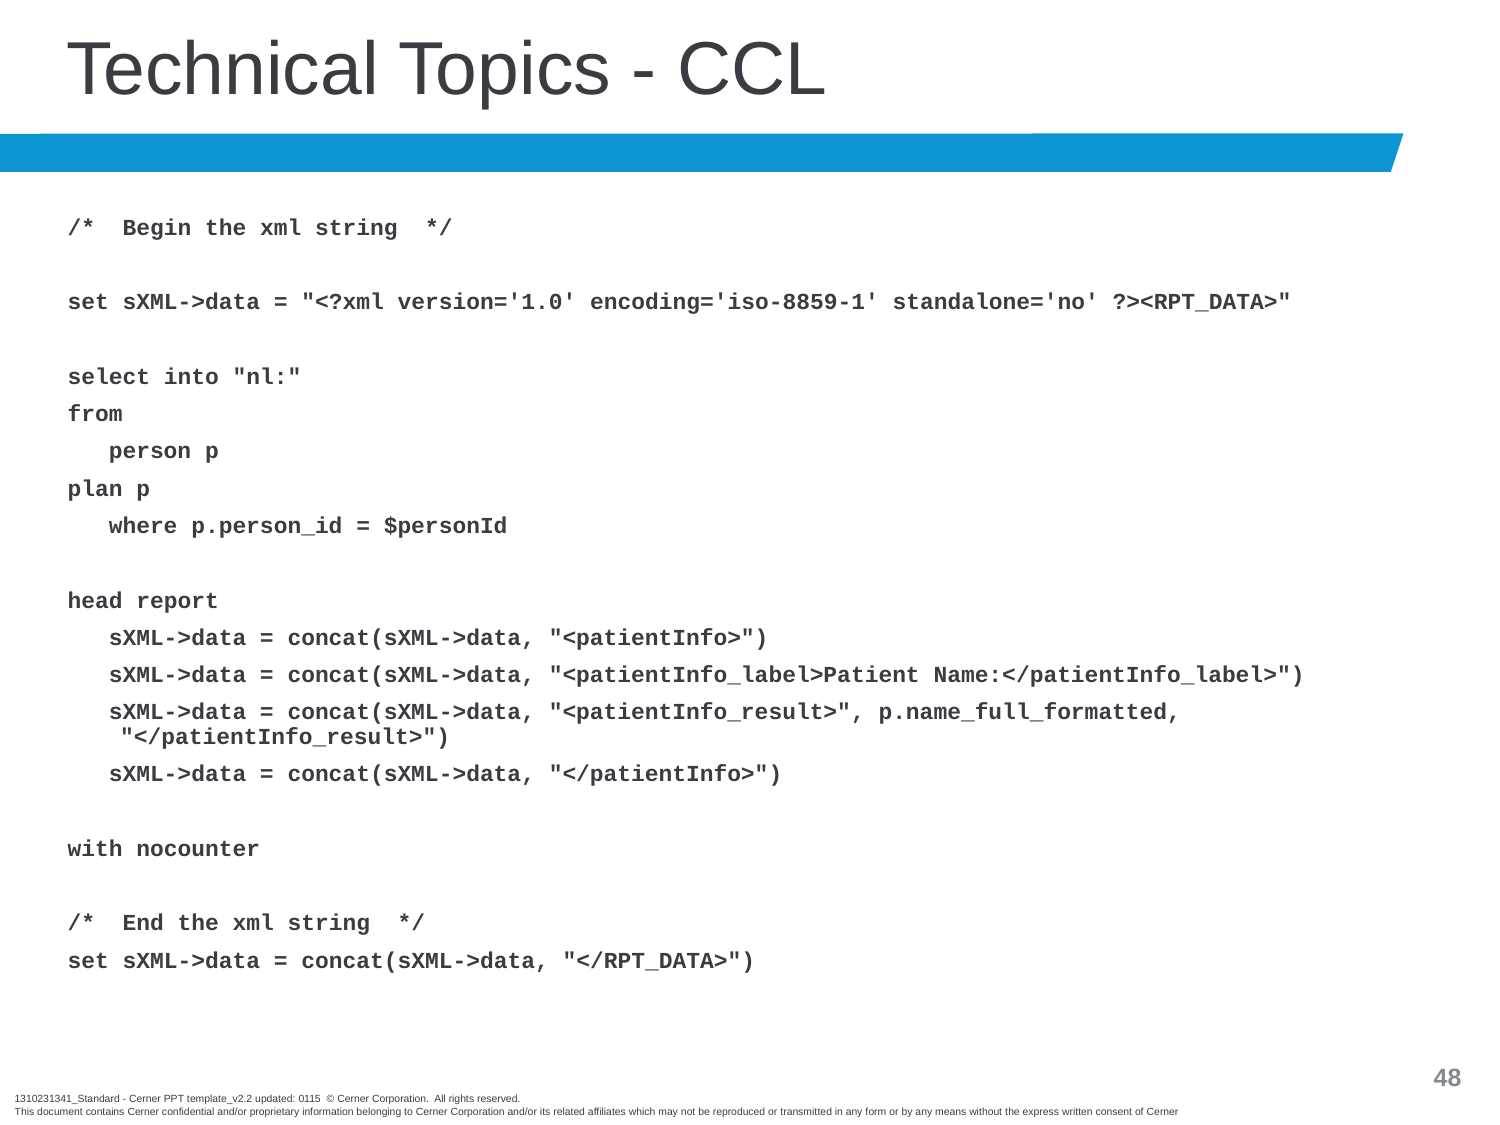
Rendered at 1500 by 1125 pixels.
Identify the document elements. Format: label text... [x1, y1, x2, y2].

text_box /* Begin the xml string */ set sXML->data = "<?xml version='1.0' encoding='iso-8859-1' standalone='no' ?><RPT_DATA>" select into "nl:" from person p plan p where p.person_id = $personId head report sXML->data = concat(sXML->data, "<patientInfo>") sXML->data = concat(sXML->data, "<patientInfo_label>Patient Name:</patientInfo_label>") sXML->data = concat(sXML->data, "<patientInfo_result>", p.name_full_formatted, "</patientInfo_result>") sXML->data = concat(sXML->data, "</patientInfo>") with nocounter /* End the xml string */ set sXML->data = concat(sXML->data, "</RPT_DATA>") [52, 170, 1357, 1046]
title Technical Topics - CCL [51, 0, 1403, 142]
